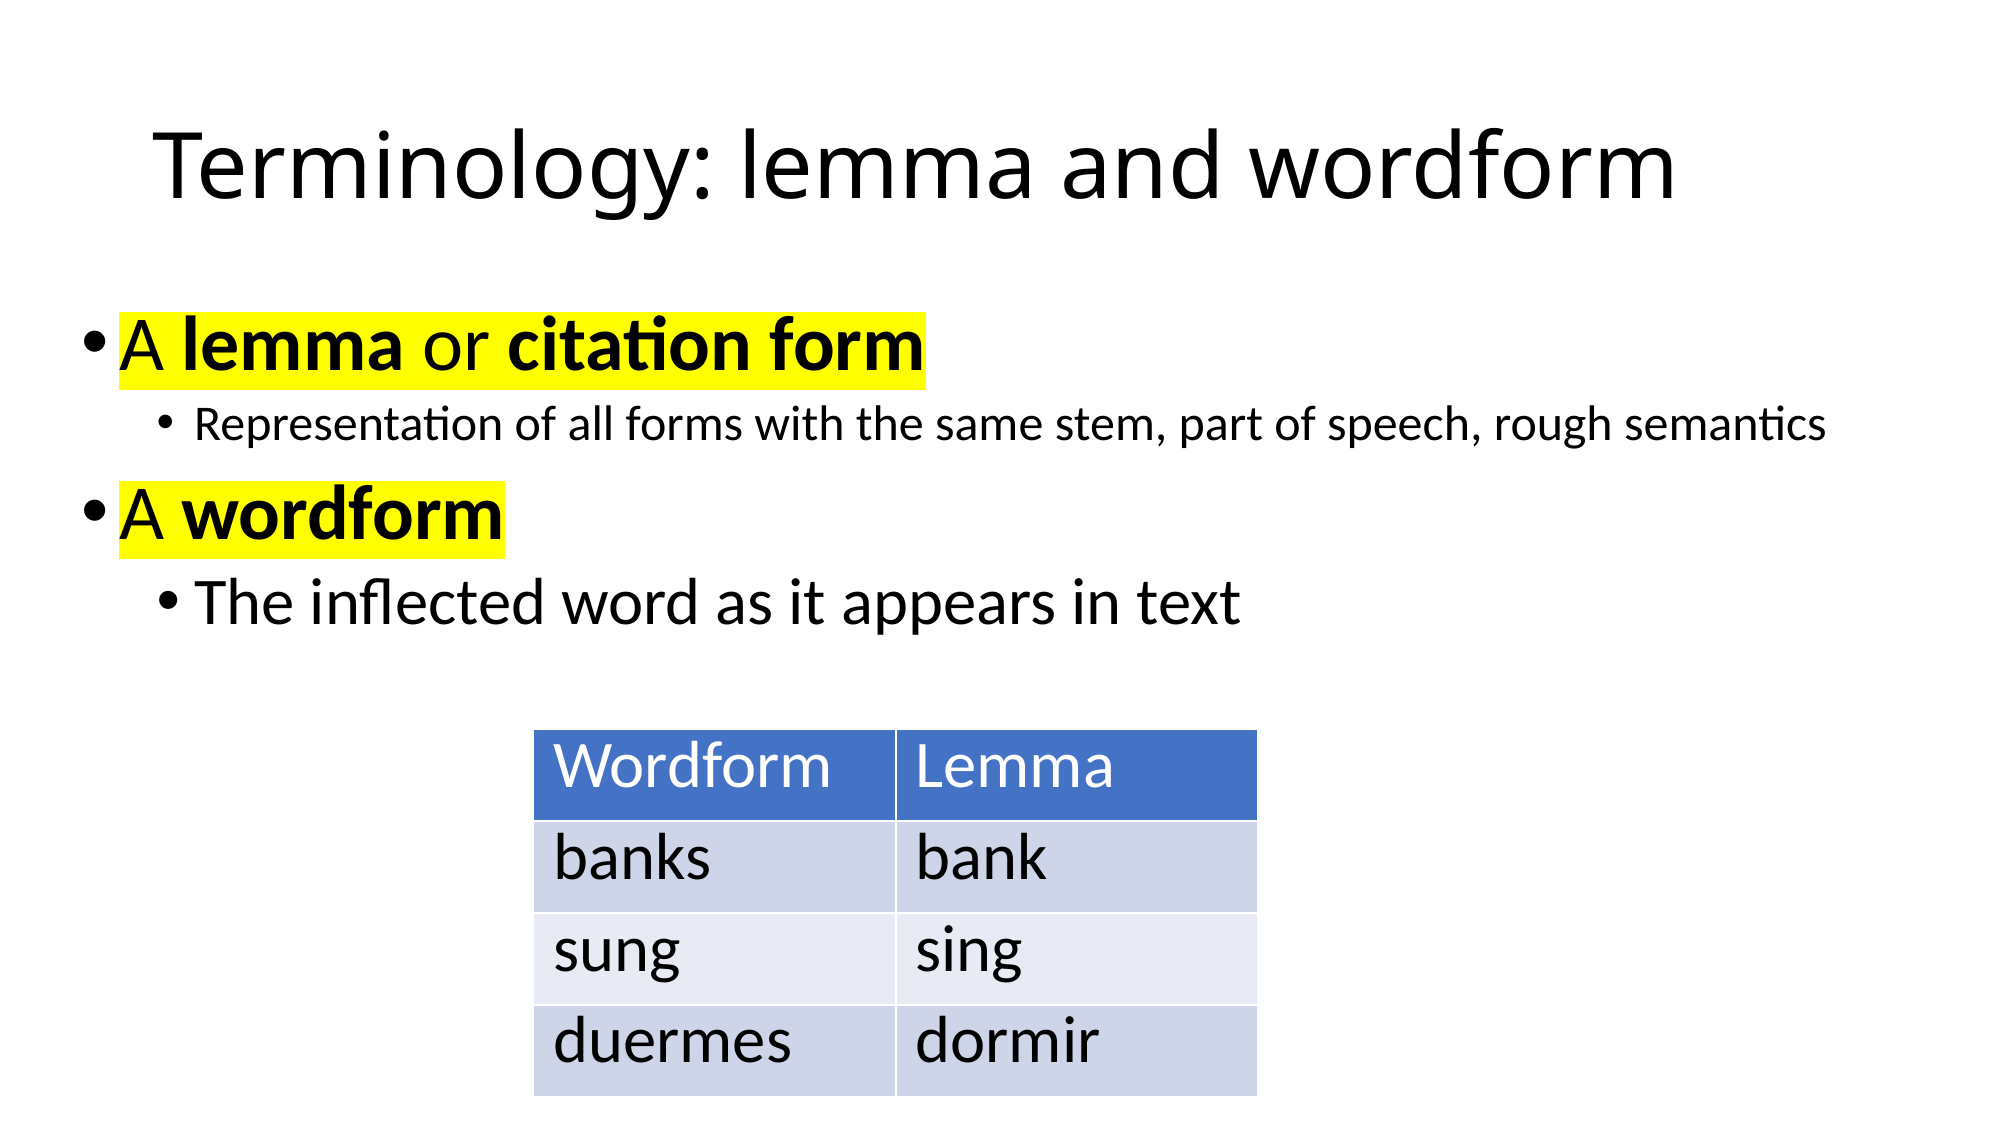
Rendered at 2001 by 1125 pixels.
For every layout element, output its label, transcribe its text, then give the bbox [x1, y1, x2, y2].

table_header Wordform [534, 730, 895, 820]
table_cell sing [897, 914, 1257, 1004]
table_cell sung [534, 914, 895, 1004]
table_cell banks [534, 822, 895, 912]
table_cell bank [897, 822, 1257, 912]
list A lemma or citation form Representation of all forms with the same stem, part of speech, rough semantics A wordform The inflected word as it appears in text [66, 295, 1934, 1080]
title Terminology: lemma and wordform [137, 59, 1863, 278]
table_header Lemma [897, 730, 1257, 820]
table_cell dormir [897, 1006, 1257, 1096]
table_cell duermes [534, 1006, 895, 1096]
